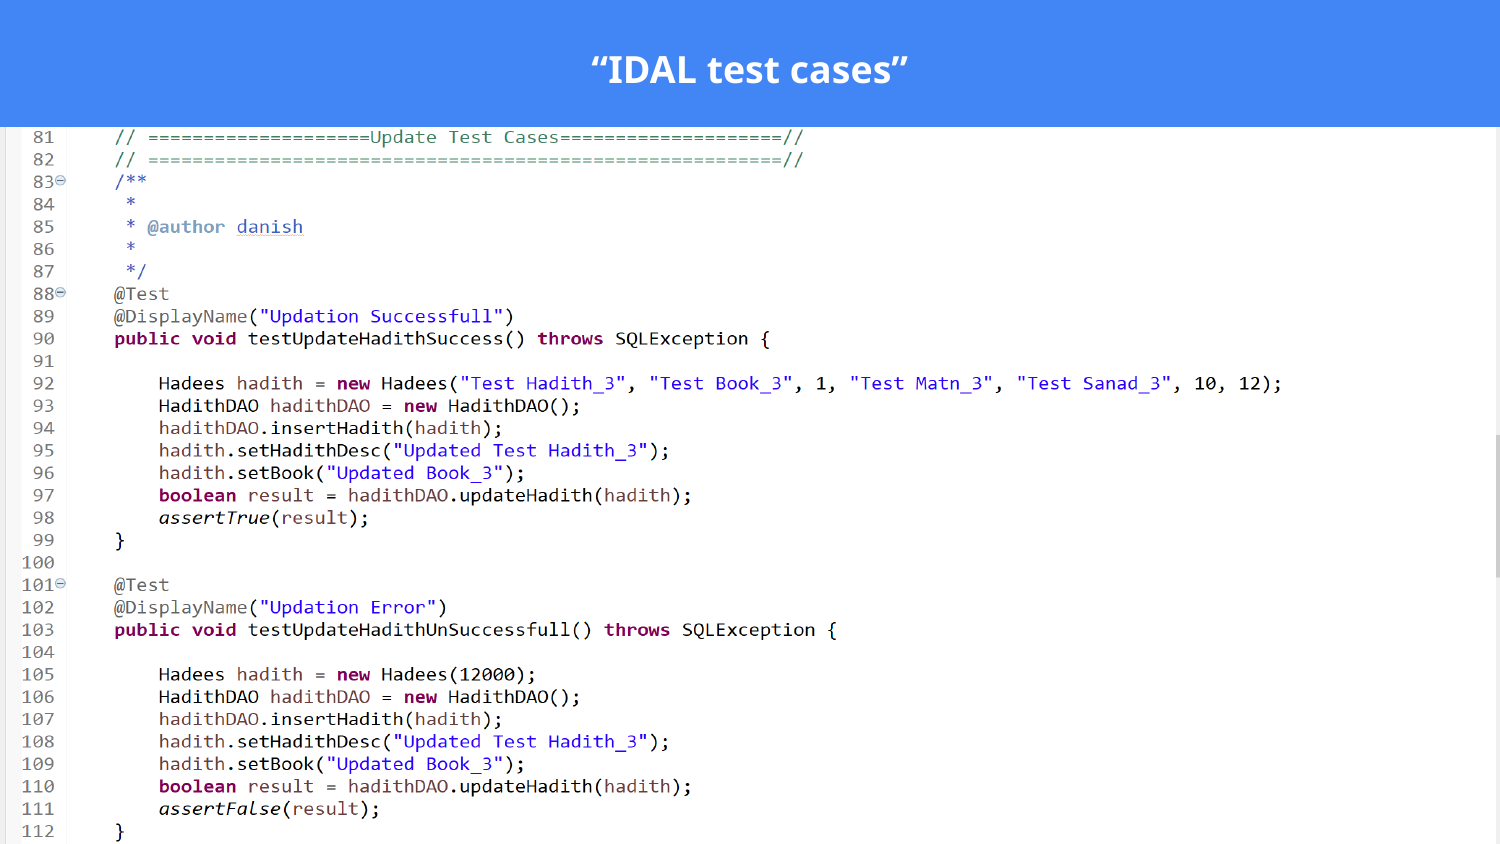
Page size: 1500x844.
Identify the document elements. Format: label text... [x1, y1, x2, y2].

picture [0, 126, 1500, 844]
subtitle “IDAL test cases” [103, 31, 1397, 125]
